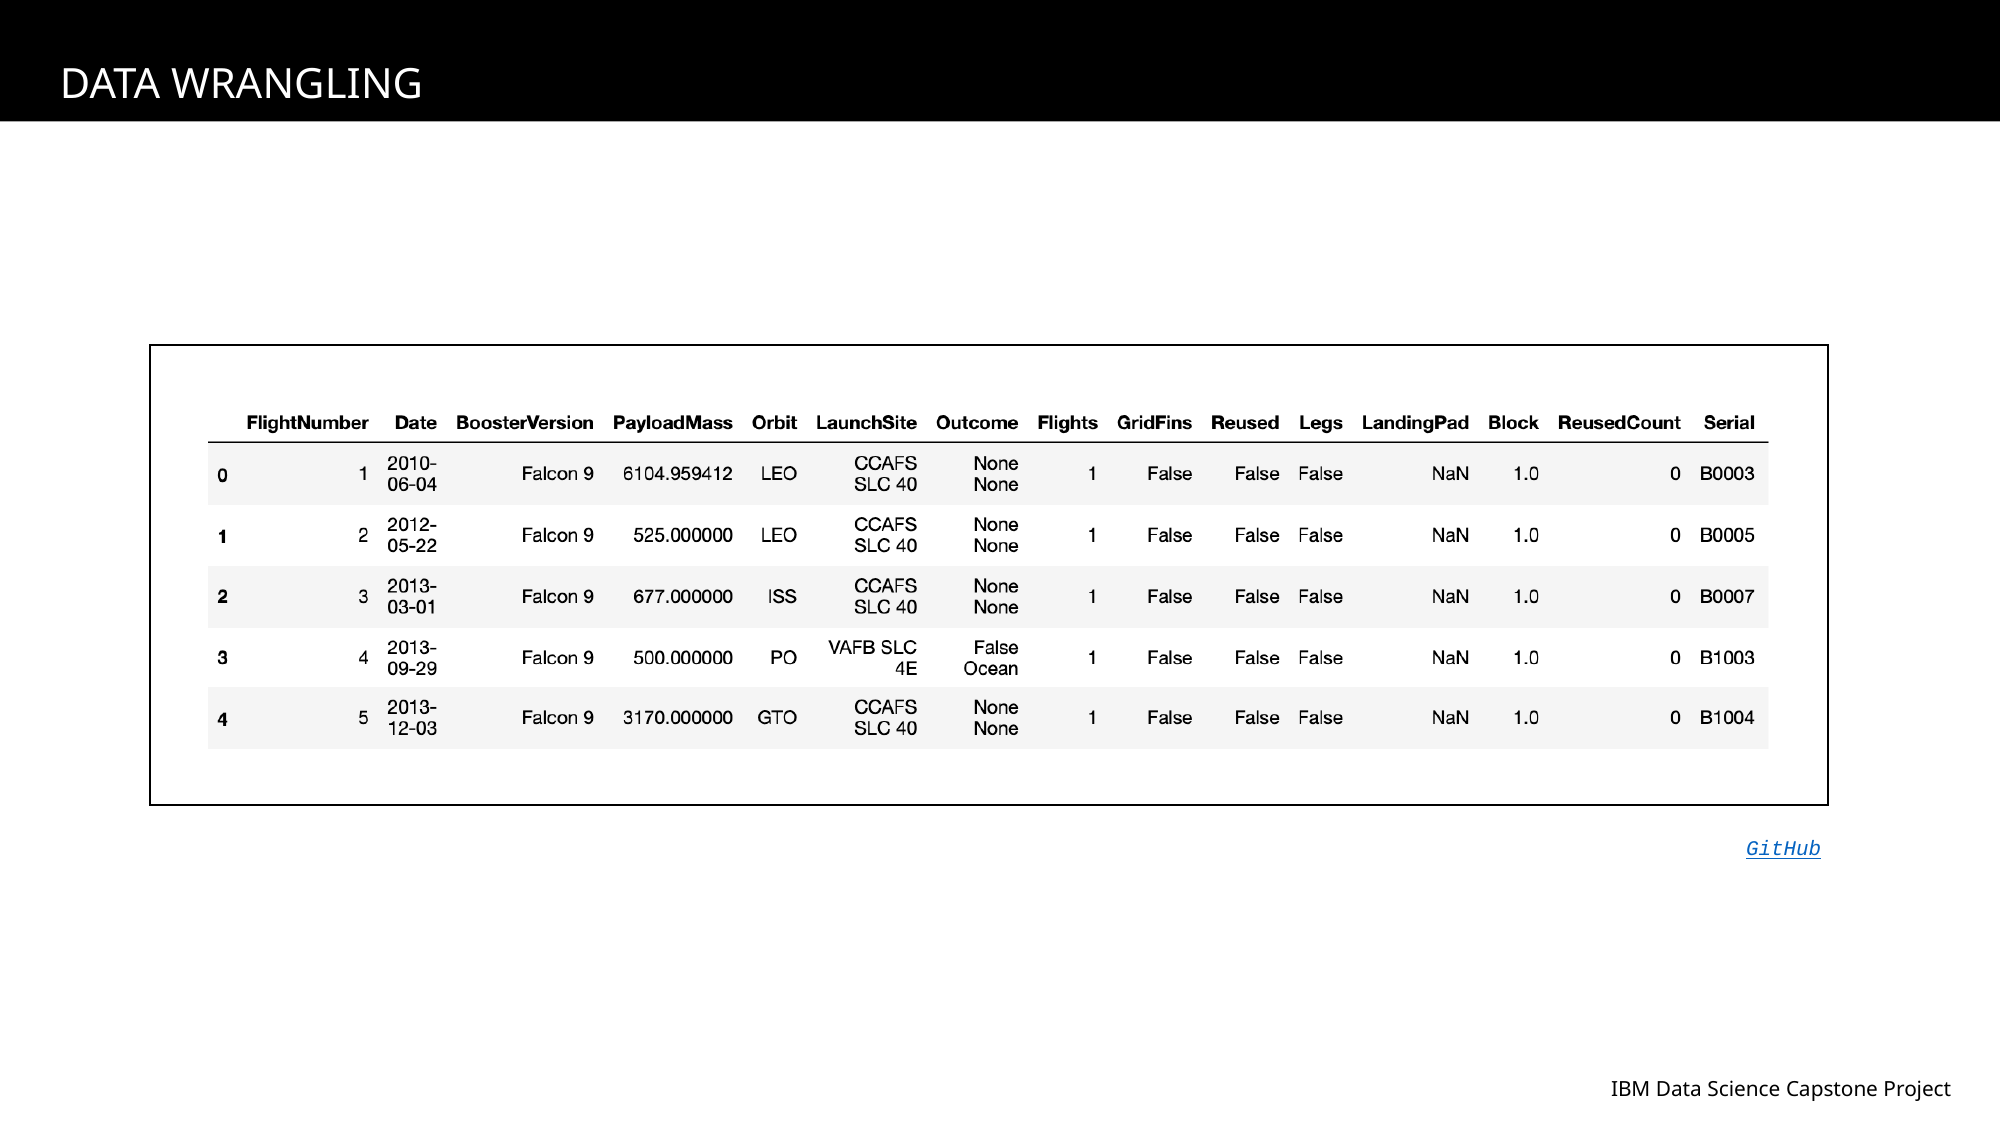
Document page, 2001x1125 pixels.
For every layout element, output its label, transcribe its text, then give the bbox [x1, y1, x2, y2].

text_box [0, 0, 2000, 122]
text_box DATA WRANGLING [44, 19, 531, 88]
text_box [149, 344, 1829, 806]
text_box IBM Data Science Capstone Project [1596, 1067, 1972, 1108]
picture [199, 406, 1775, 757]
text_box GitHub [1731, 827, 1837, 867]
